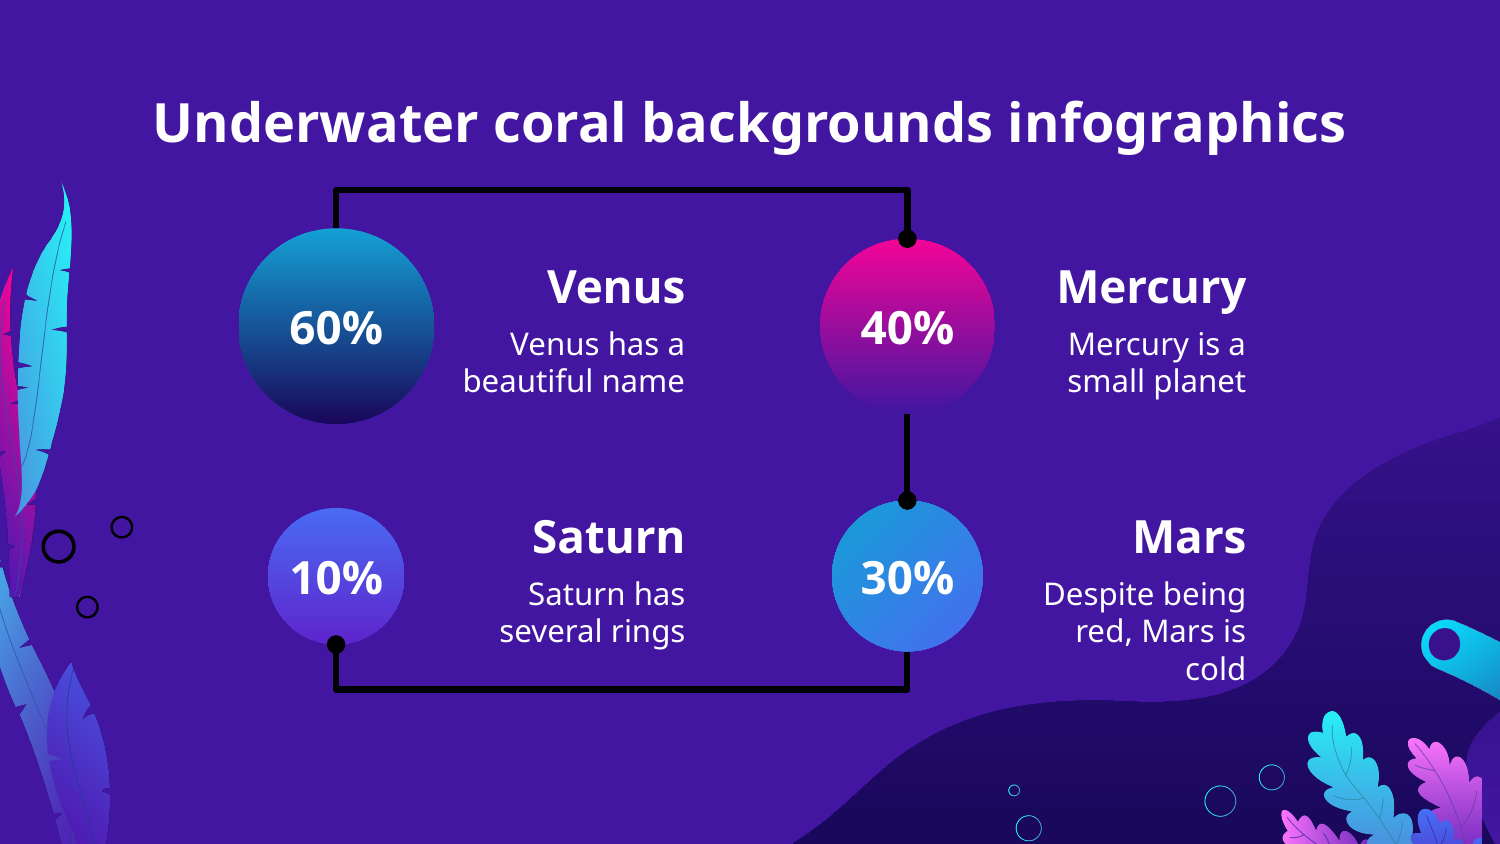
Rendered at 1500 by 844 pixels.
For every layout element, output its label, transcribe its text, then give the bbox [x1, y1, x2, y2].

picture [936, 657, 1500, 844]
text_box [831, 498, 1262, 654]
picture [1390, 528, 1500, 665]
picture [0, 176, 147, 844]
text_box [238, 228, 701, 424]
text_box [336, 190, 914, 237]
text_box Underwater coral backgrounds infographics [51, 72, 1449, 167]
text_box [819, 238, 1262, 414]
text_box [902, 422, 913, 497]
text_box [267, 498, 701, 654]
